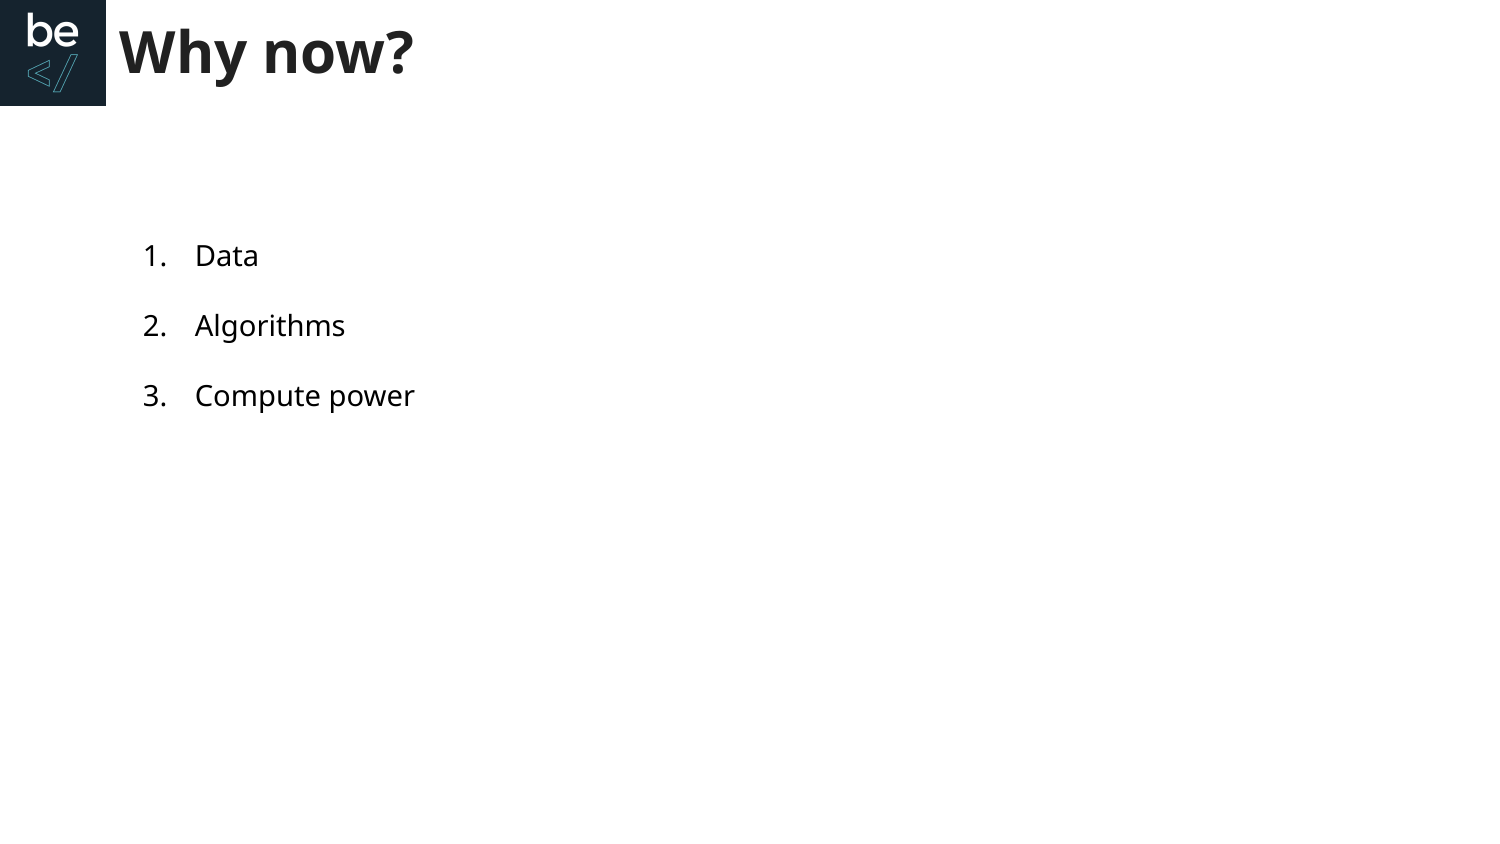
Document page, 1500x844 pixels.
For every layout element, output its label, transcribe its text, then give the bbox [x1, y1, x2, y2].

picture [0, 0, 105, 106]
text_box Data Algorithms Compute power [105, 222, 1428, 462]
text_box Why now? [105, 0, 1449, 133]
